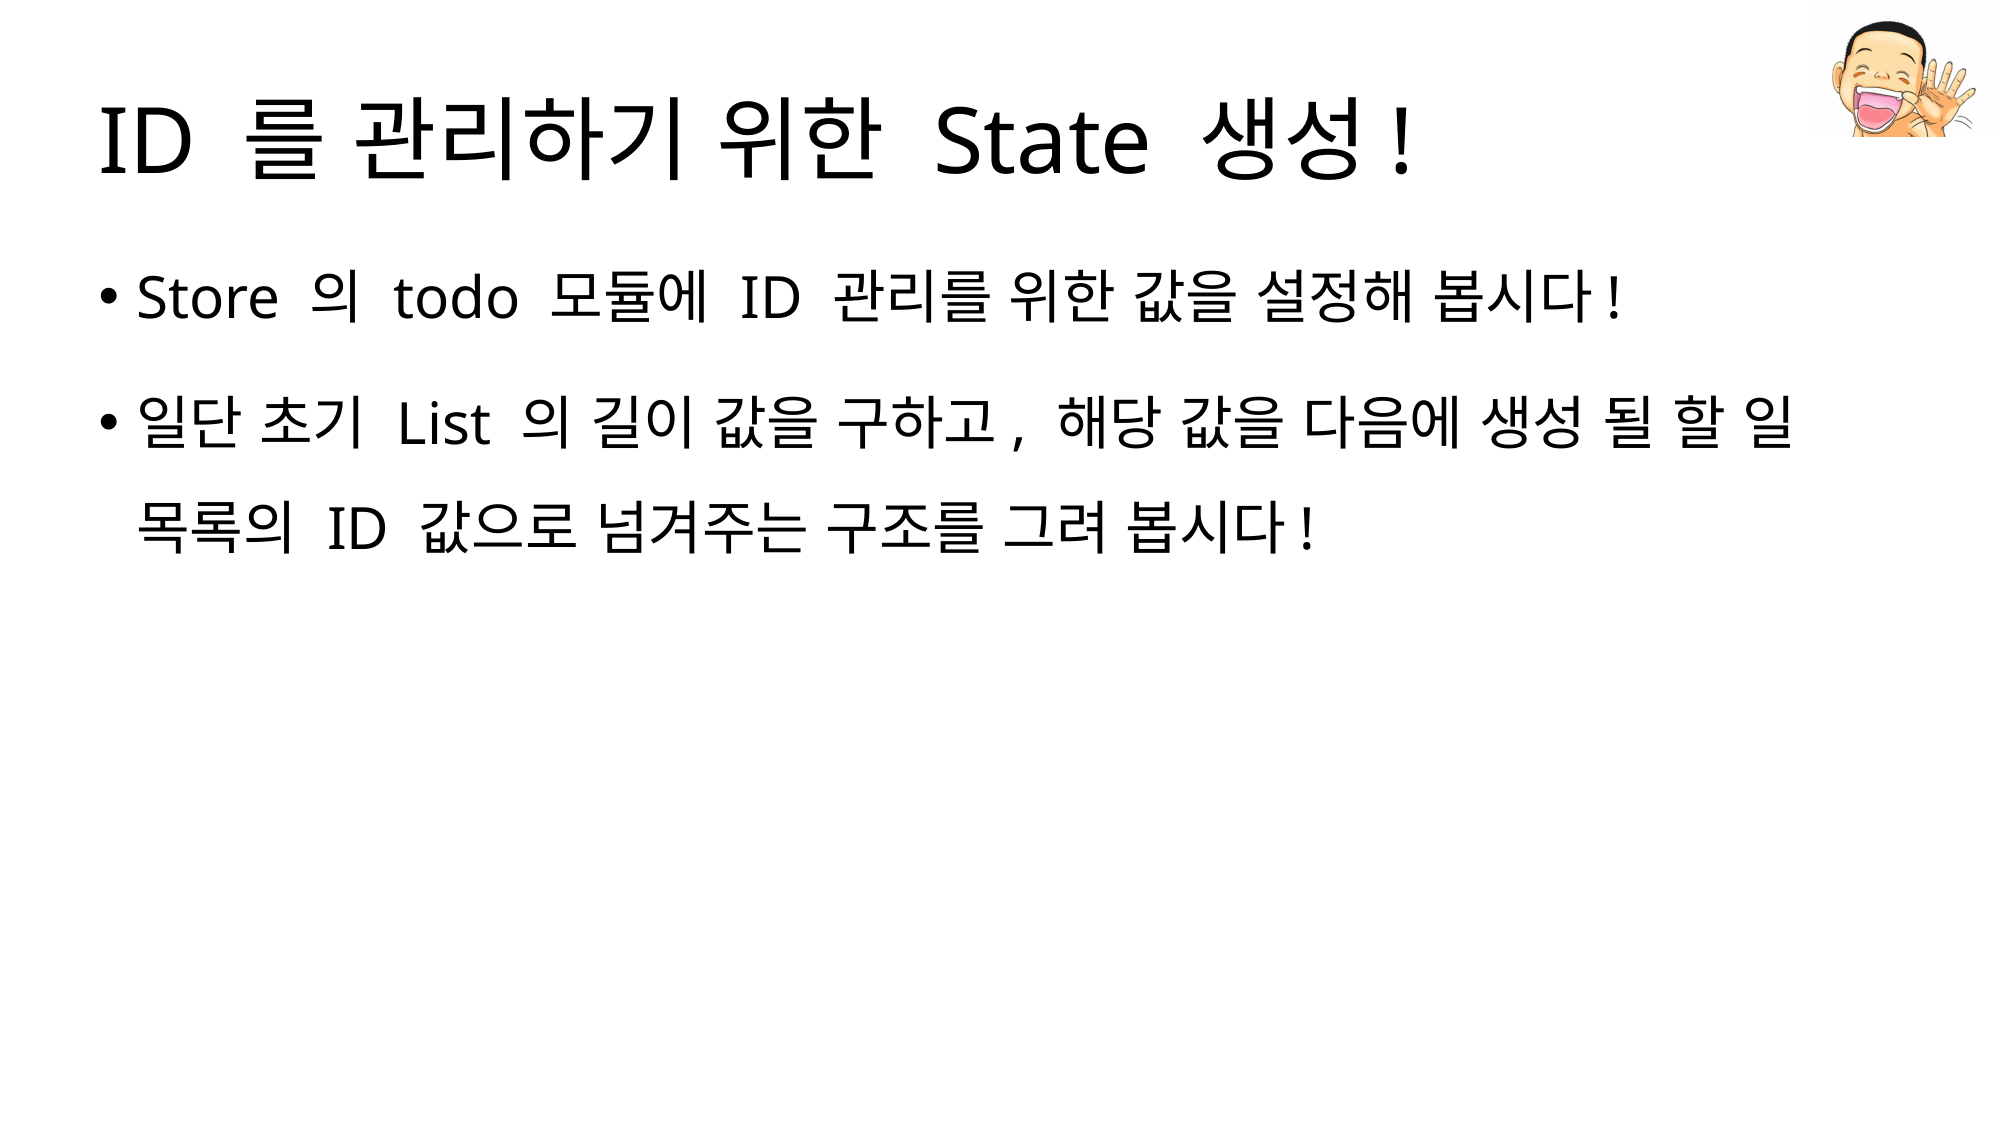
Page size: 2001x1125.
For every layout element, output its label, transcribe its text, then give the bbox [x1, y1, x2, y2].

picture [1931, 0, 2000, 137]
title ID 를 관리하기 위한 State 생성! [83, 0, 1931, 217]
list Store 의 todo 모듈에 ID 관리를 위한 값을 설정해 봅시다! 일단 초기 List 의 길이 값을 구하고, 해당 값을 다음에 생성 될 할 일 목록의 ID 값으로 넘겨주는 구조를 그려 봅시다! [83, 217, 1931, 1125]
